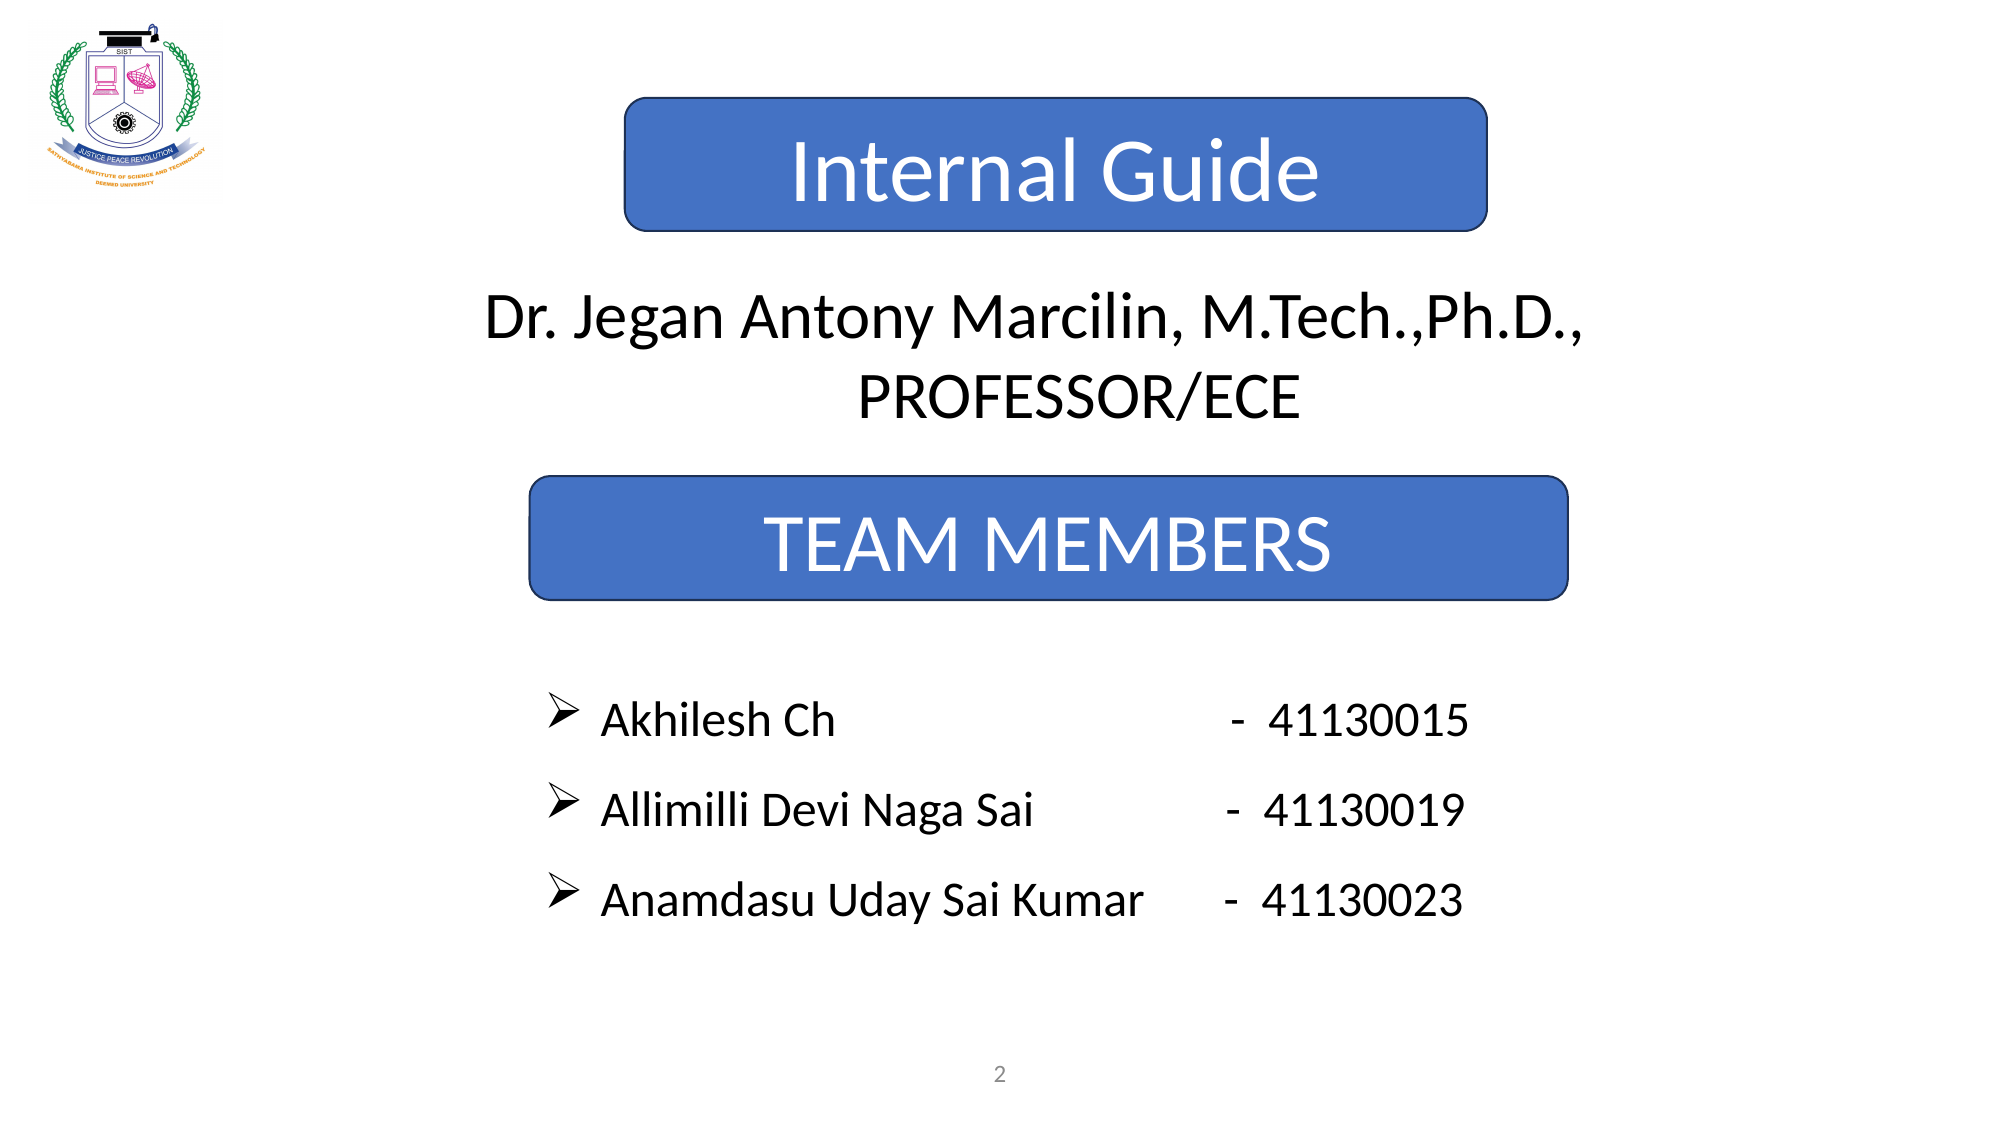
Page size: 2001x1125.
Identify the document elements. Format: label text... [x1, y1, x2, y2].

text_box Internal Guide [623, 96, 1488, 232]
text_box Dr. Jegan Antony Marcilin, M.Tech.,Ph.D., PROFESSOR/ECE [432, 264, 1639, 440]
text_box TEAM MEMBERS [528, 475, 1569, 602]
footer 2 [662, 1042, 1338, 1103]
text_box Akhilesh Ch - 41130015 Allimilli Devi Naga Sai - 41130019 Anamdasu Uday Sai Kumar - 41130023 [529, 649, 1568, 935]
picture [28, 19, 223, 204]
